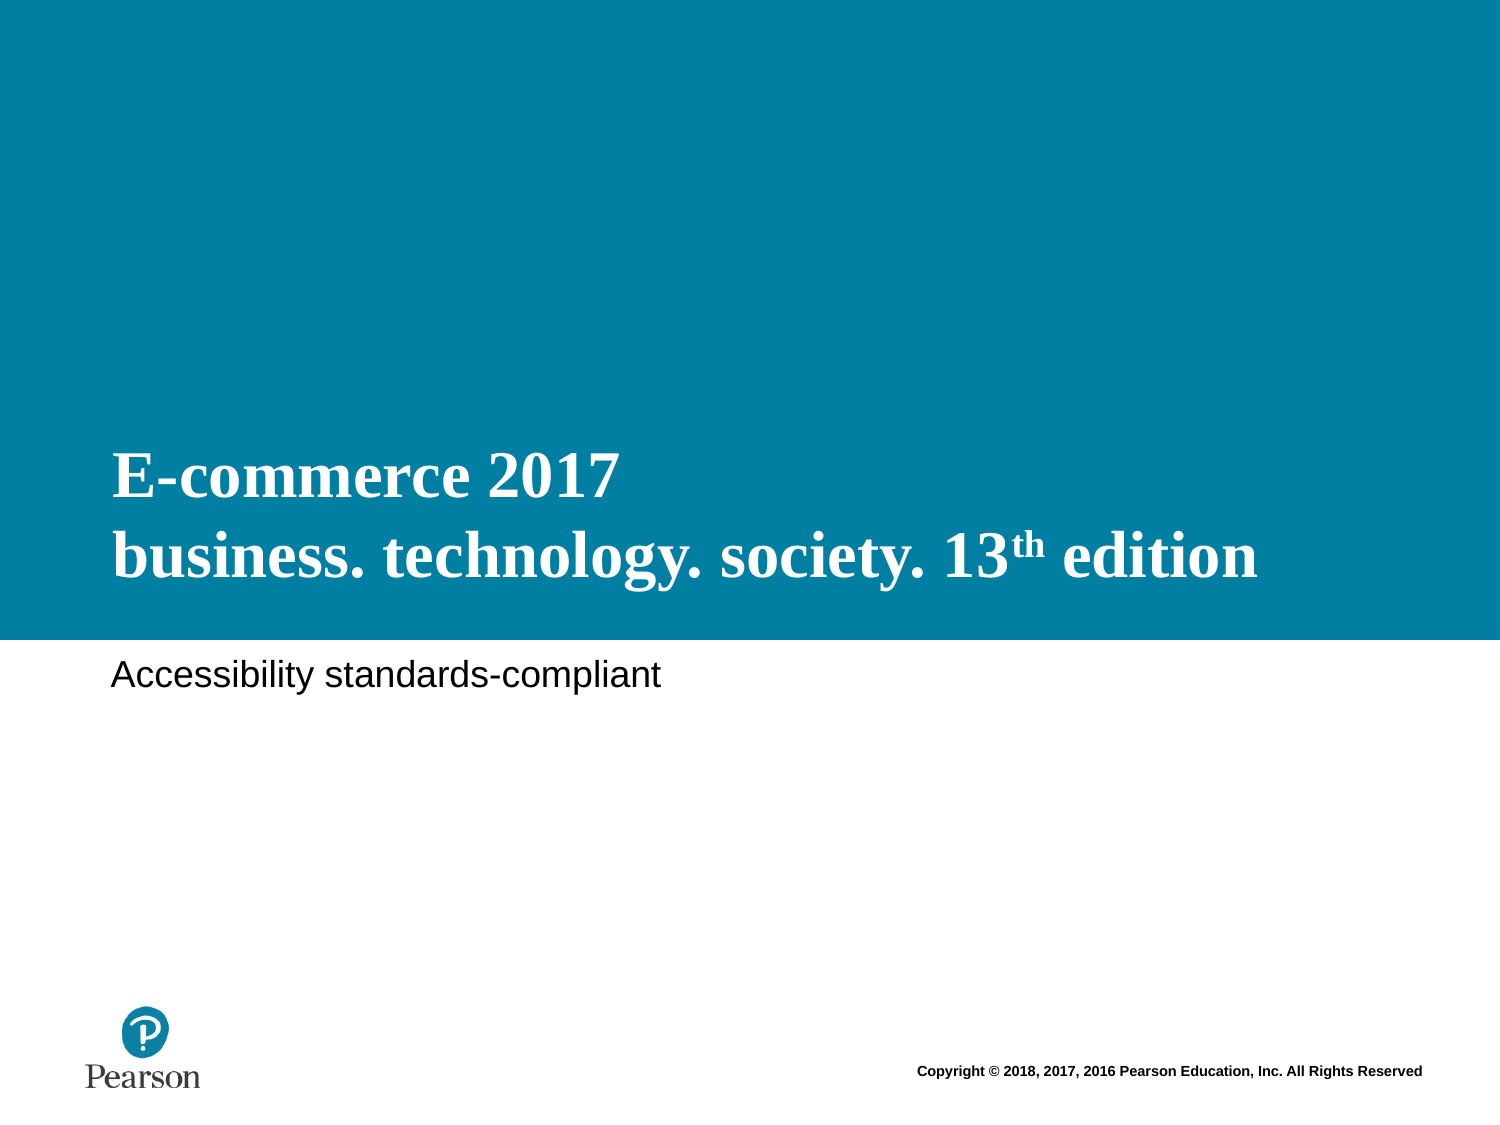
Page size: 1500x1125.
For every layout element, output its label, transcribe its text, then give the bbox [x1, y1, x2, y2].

picture [131, 1016, 160, 1043]
text_box Copyright © 2018, 2017, 2016 Pearson Education, Inc. All Rights Reserved [262, 1054, 1438, 1087]
title E-commerce 2017 business. technology. society. 13th edition [112, 125, 1388, 591]
subtitle Accessibility standards-compliant [110, 650, 1390, 938]
picture [85, 1006, 201, 1088]
